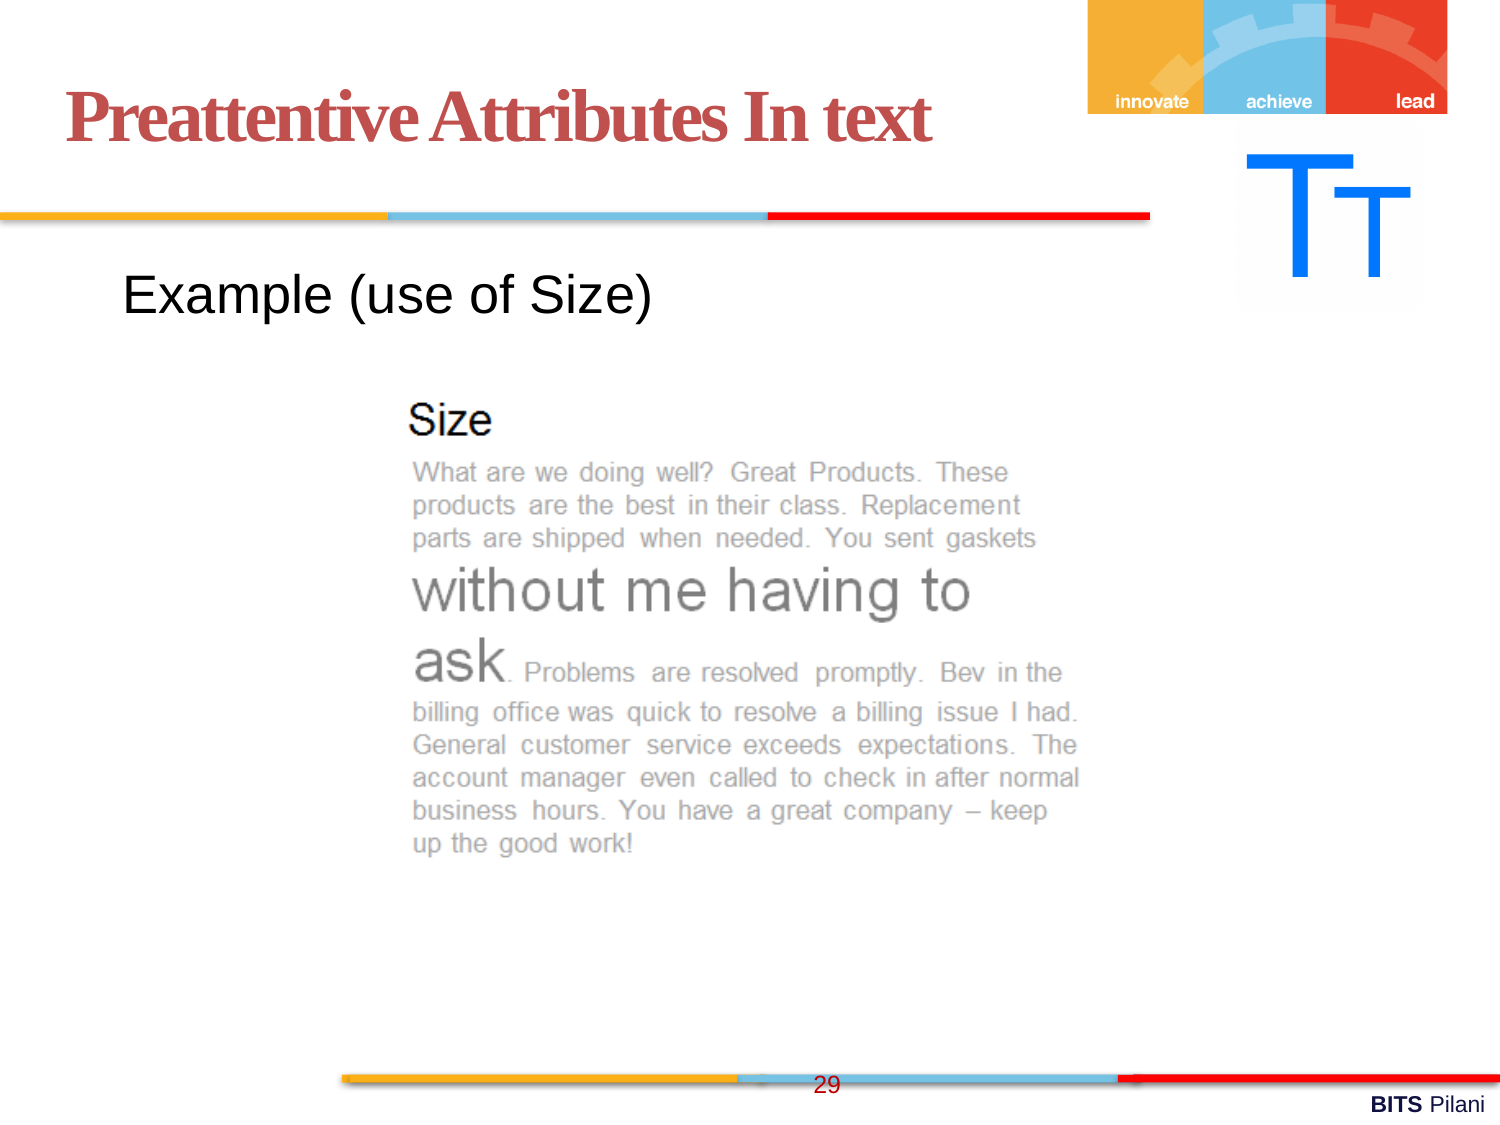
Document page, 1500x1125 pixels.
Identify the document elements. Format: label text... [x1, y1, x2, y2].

slide_number 29 [506, 1053, 857, 1114]
picture [1087, 0, 1448, 114]
picture [1234, 121, 1423, 310]
list Preattentive Attributes In text [49, 24, 1088, 213]
picture [393, 385, 1107, 879]
text_box Example (use of Size) [77, 251, 1500, 1013]
